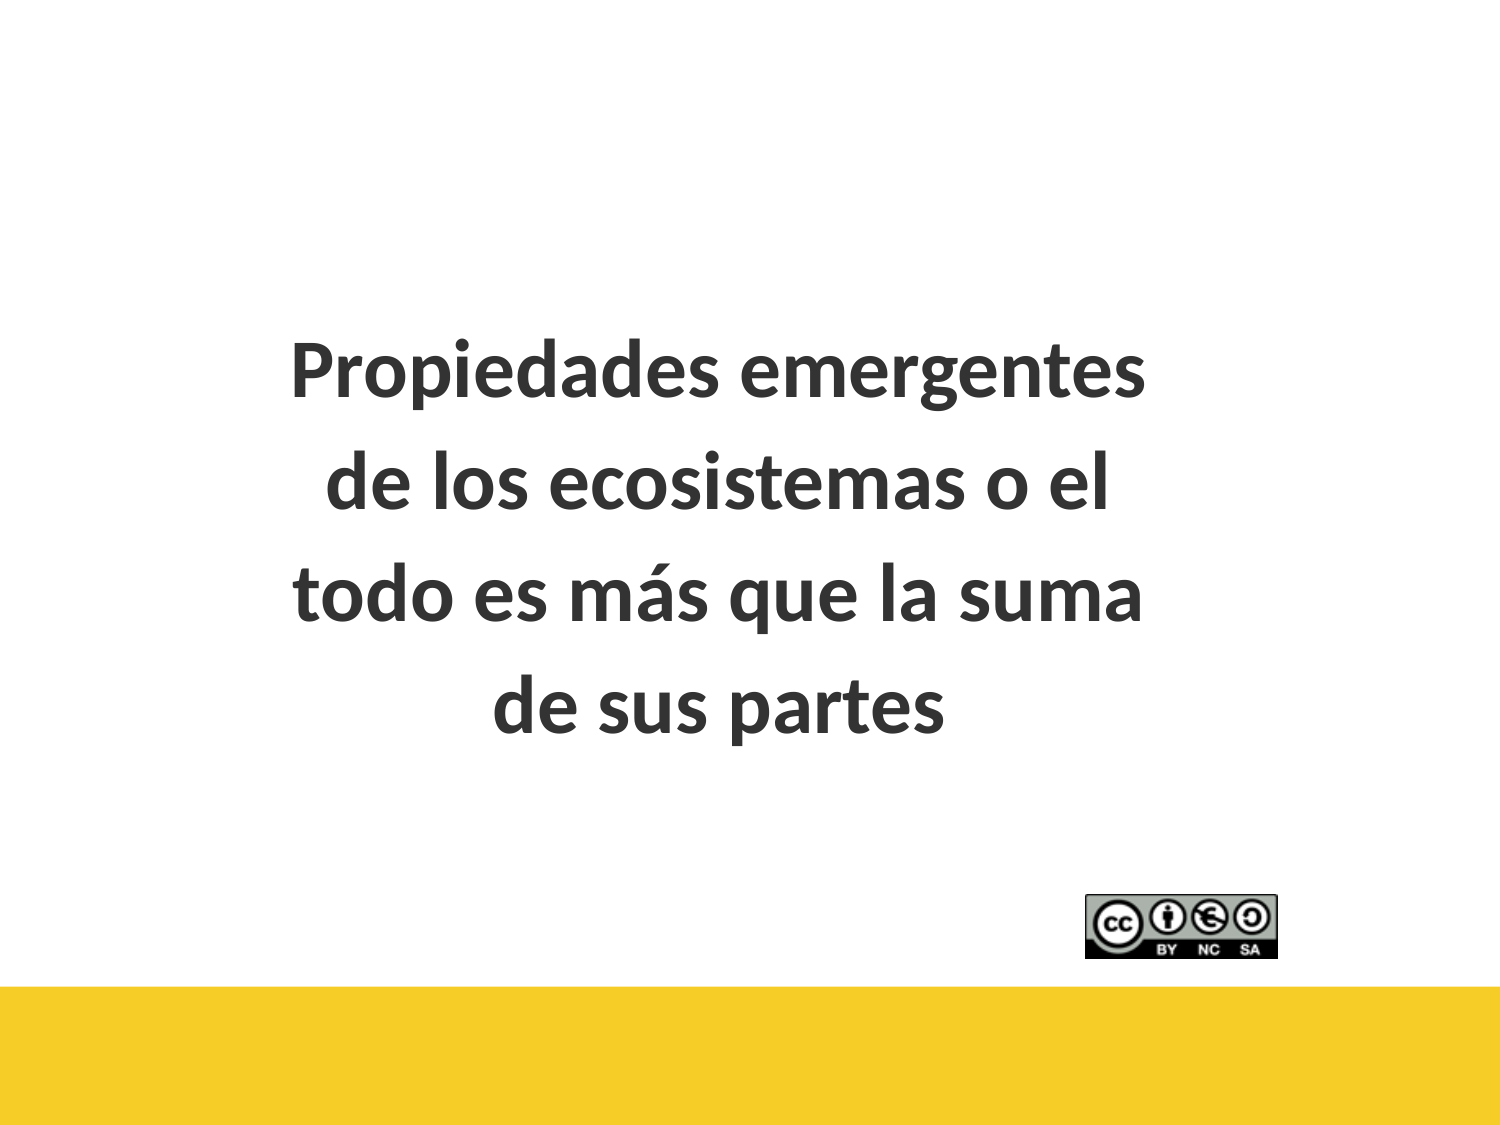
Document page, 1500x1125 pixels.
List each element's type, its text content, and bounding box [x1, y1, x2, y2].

picture [1085, 894, 1278, 959]
text_box Propiedades emergentes de los ecosistemas o el todo es más que la suma de sus partes [256, 294, 1182, 794]
text_box [0, 986, 1500, 1125]
